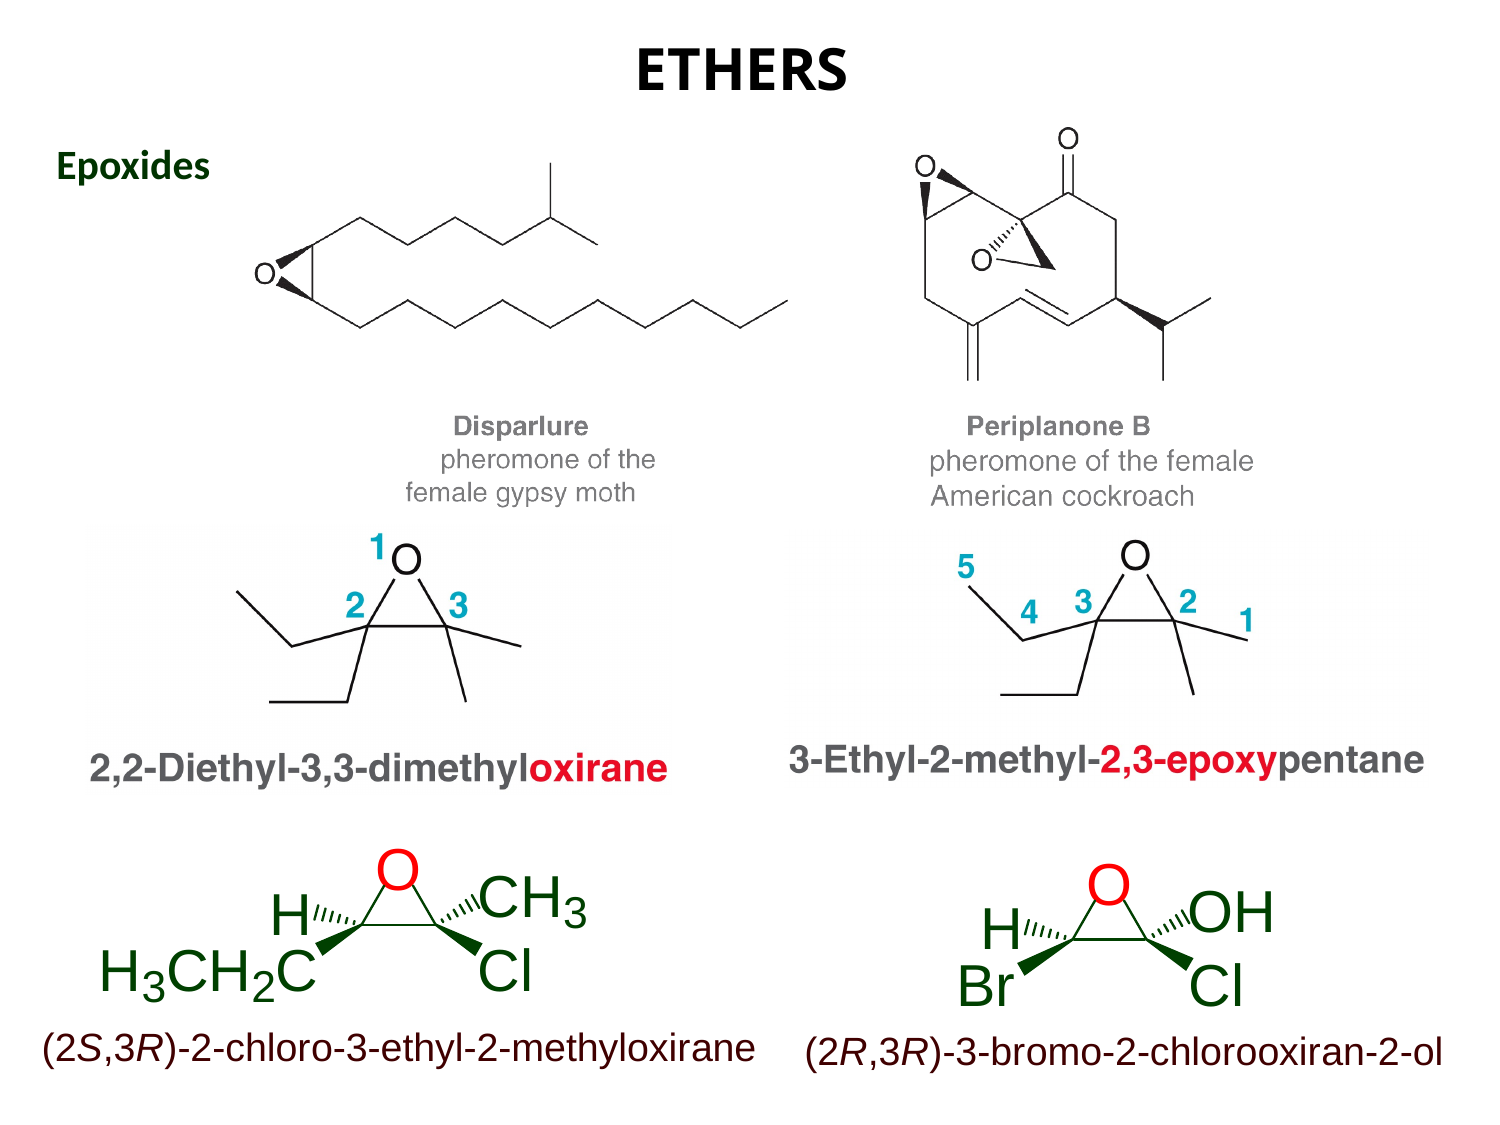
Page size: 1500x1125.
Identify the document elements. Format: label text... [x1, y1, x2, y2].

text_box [37, 124, 1454, 1076]
text_box ETHERS Epoxides [41, 24, 1442, 124]
